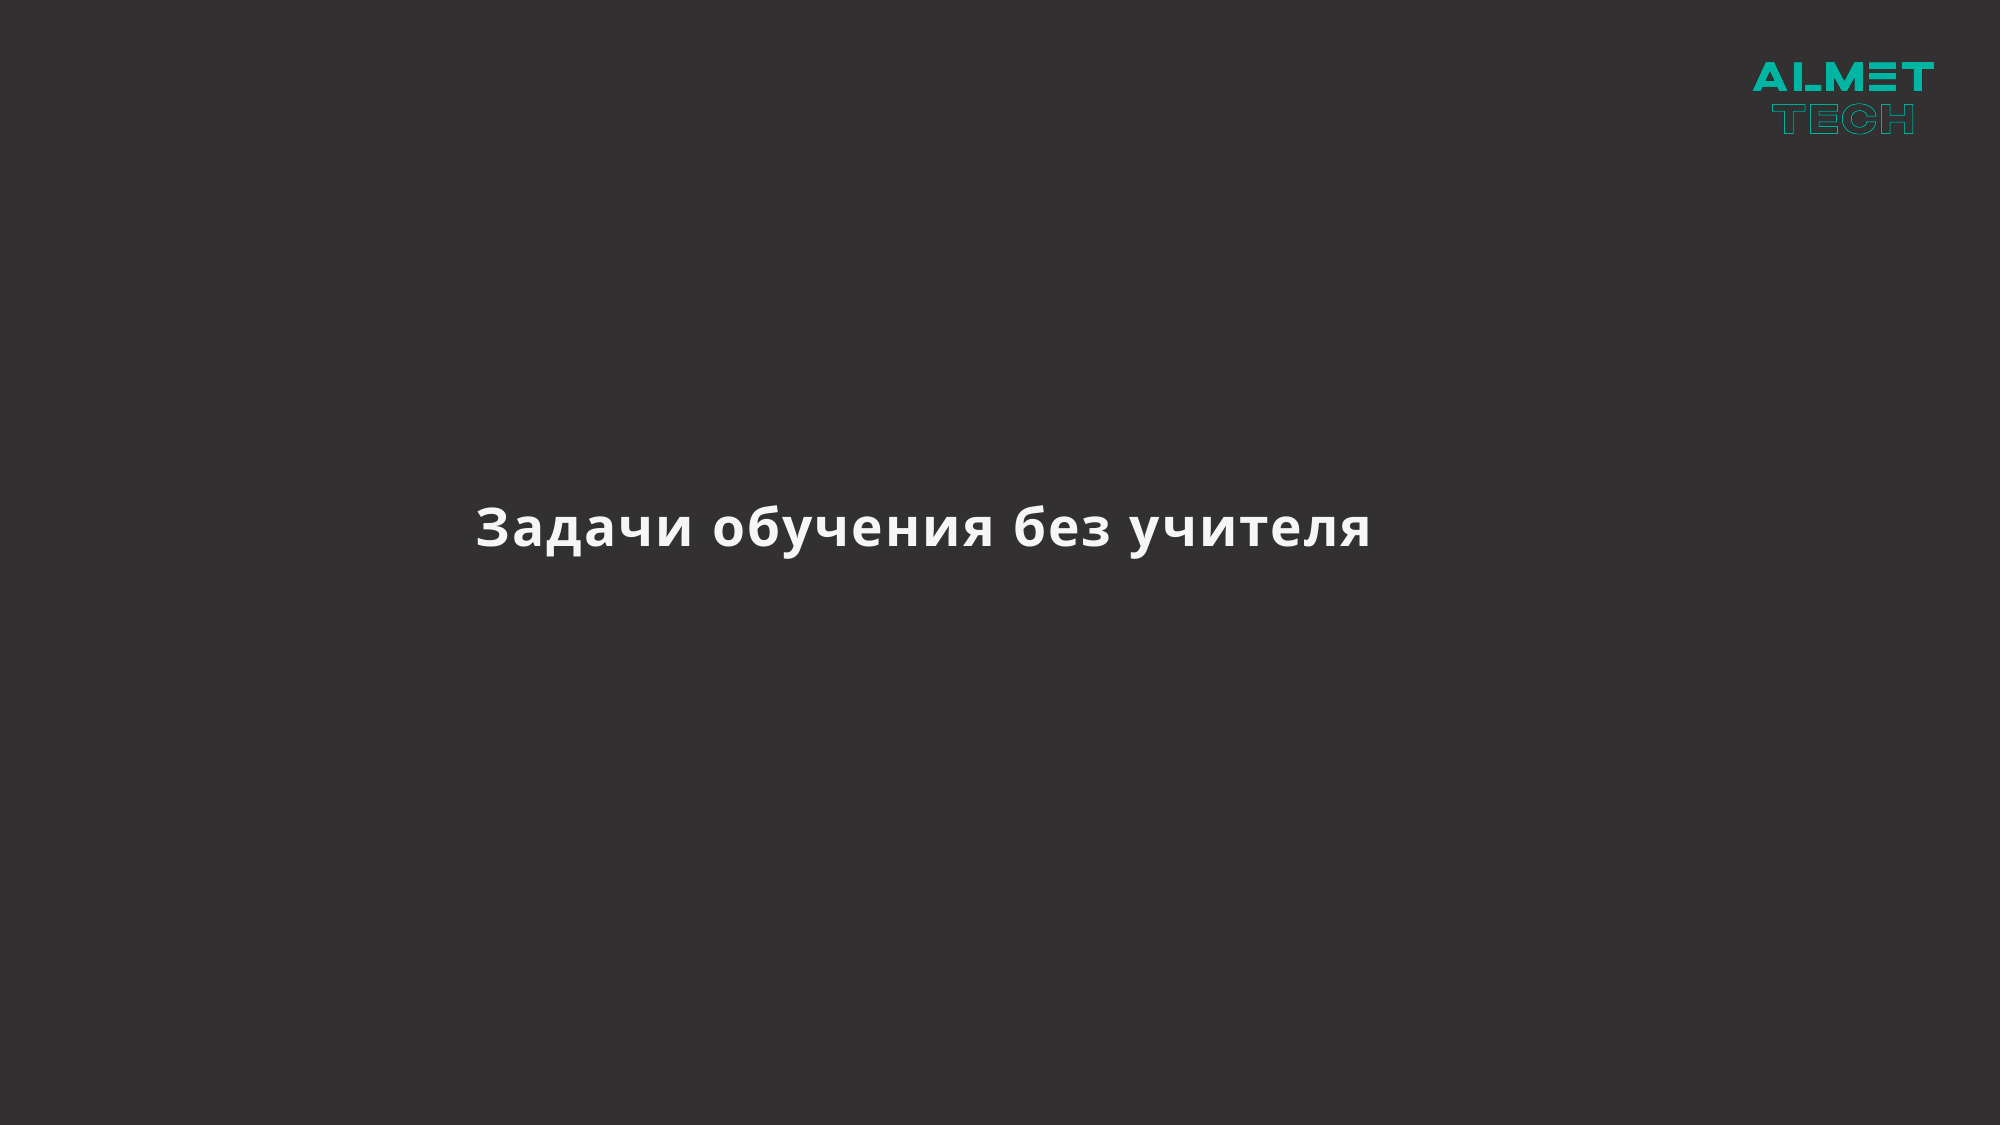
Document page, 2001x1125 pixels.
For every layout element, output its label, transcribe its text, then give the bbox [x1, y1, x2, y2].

title Задачи обучения без учителя [460, 475, 1471, 584]
picture [1752, 62, 1934, 135]
